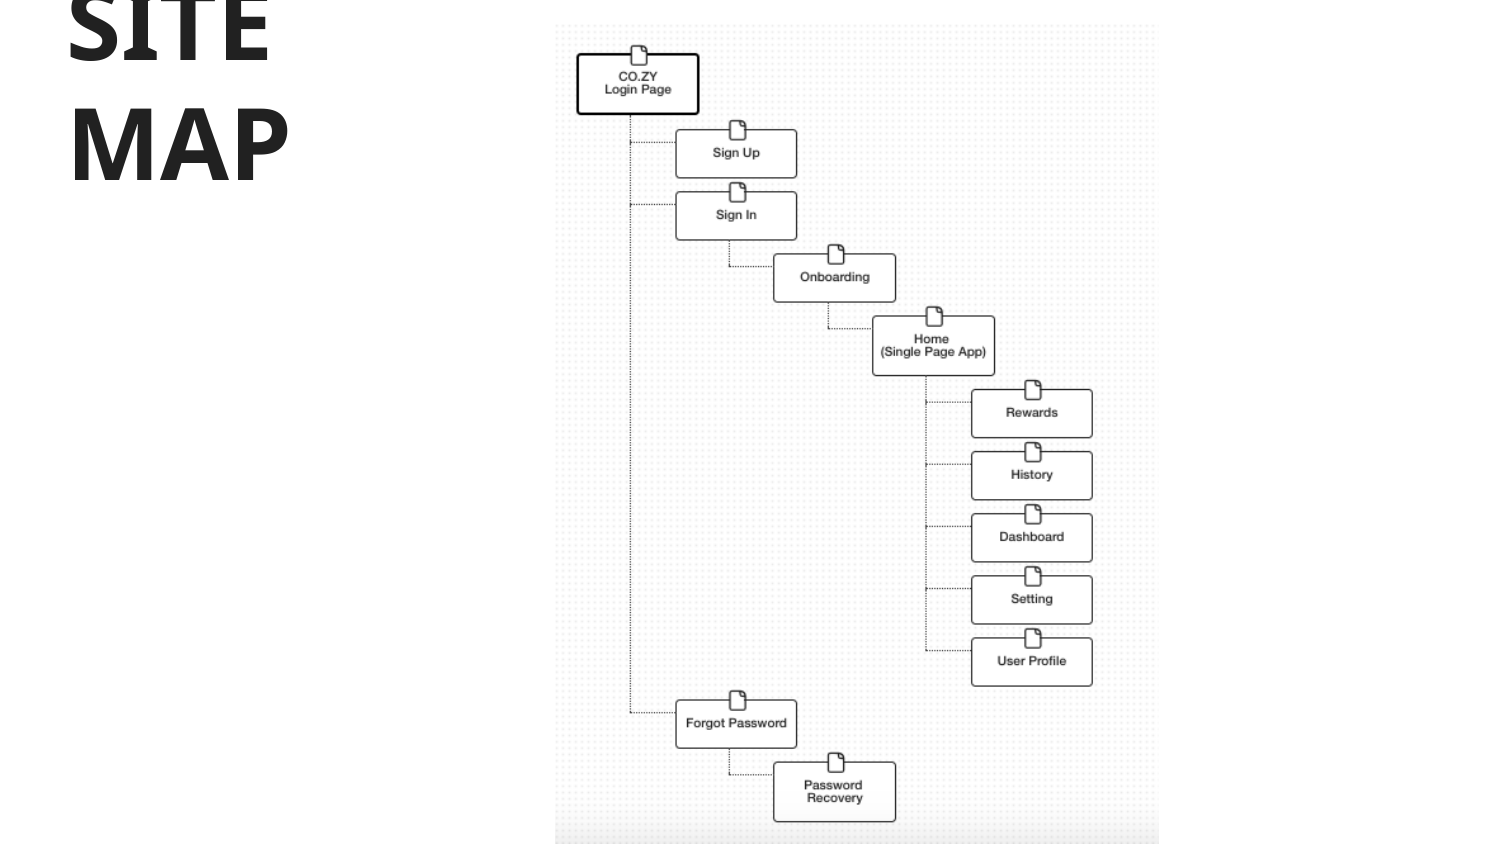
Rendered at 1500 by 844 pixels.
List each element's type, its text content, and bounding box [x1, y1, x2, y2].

picture [555, 24, 1159, 844]
title SITE MAP [51, 91, 512, 216]
